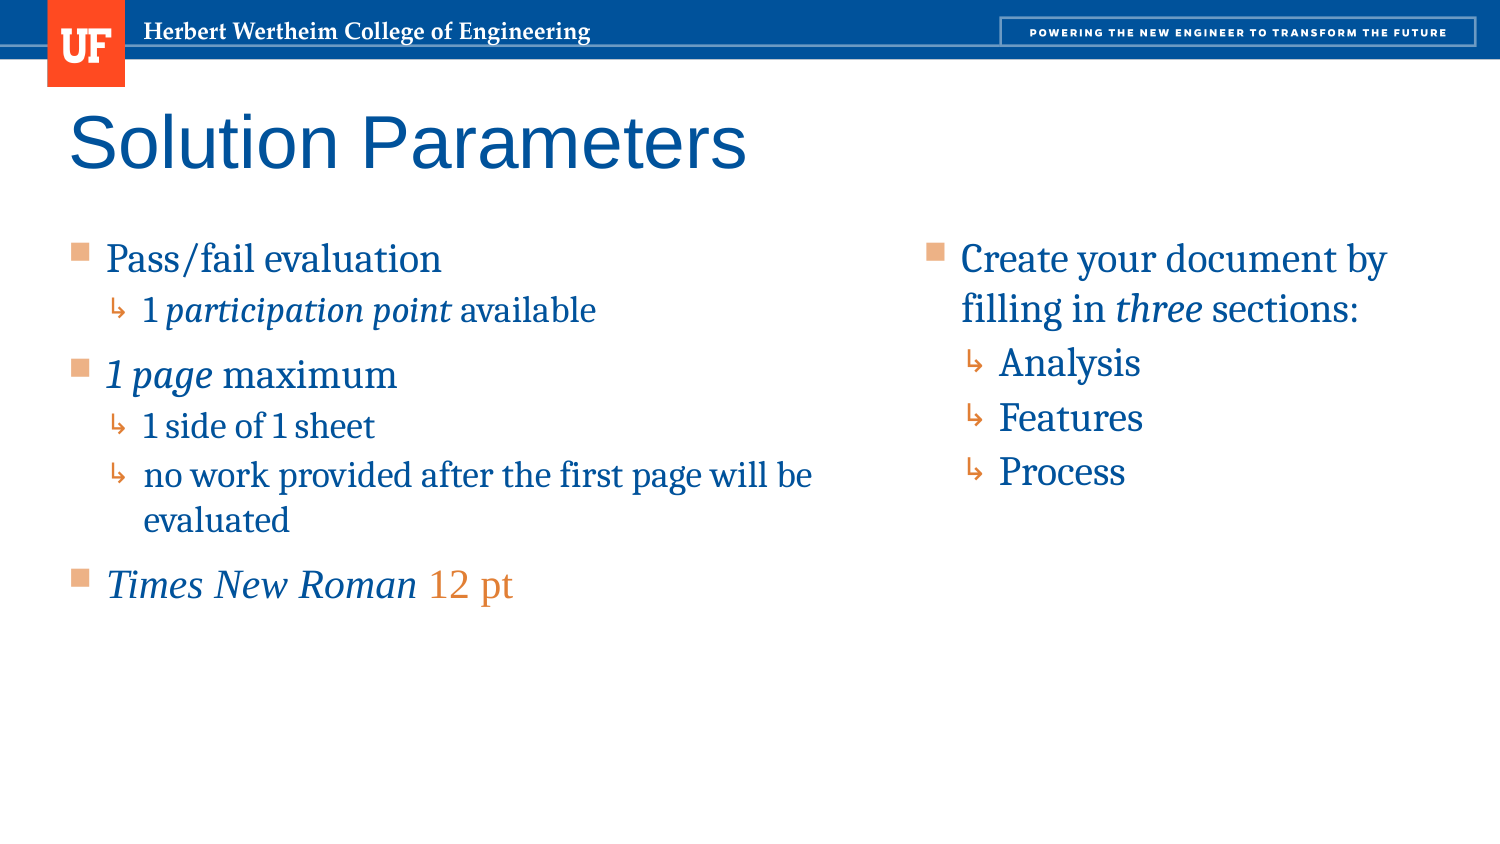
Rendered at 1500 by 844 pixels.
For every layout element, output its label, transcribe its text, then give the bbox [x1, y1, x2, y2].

picture [0, 0, 1500, 87]
text_box Create your document by filling in three sections: Analysis Features Process [908, 223, 1434, 803]
list Pass/fail evaluation 1 participation point available 1 page maximum 1 side of 1 sheet no work provided after the first page will be evaluated Times New Roman 12 pt [53, 223, 908, 803]
title Solution Parameters [53, 86, 1414, 223]
